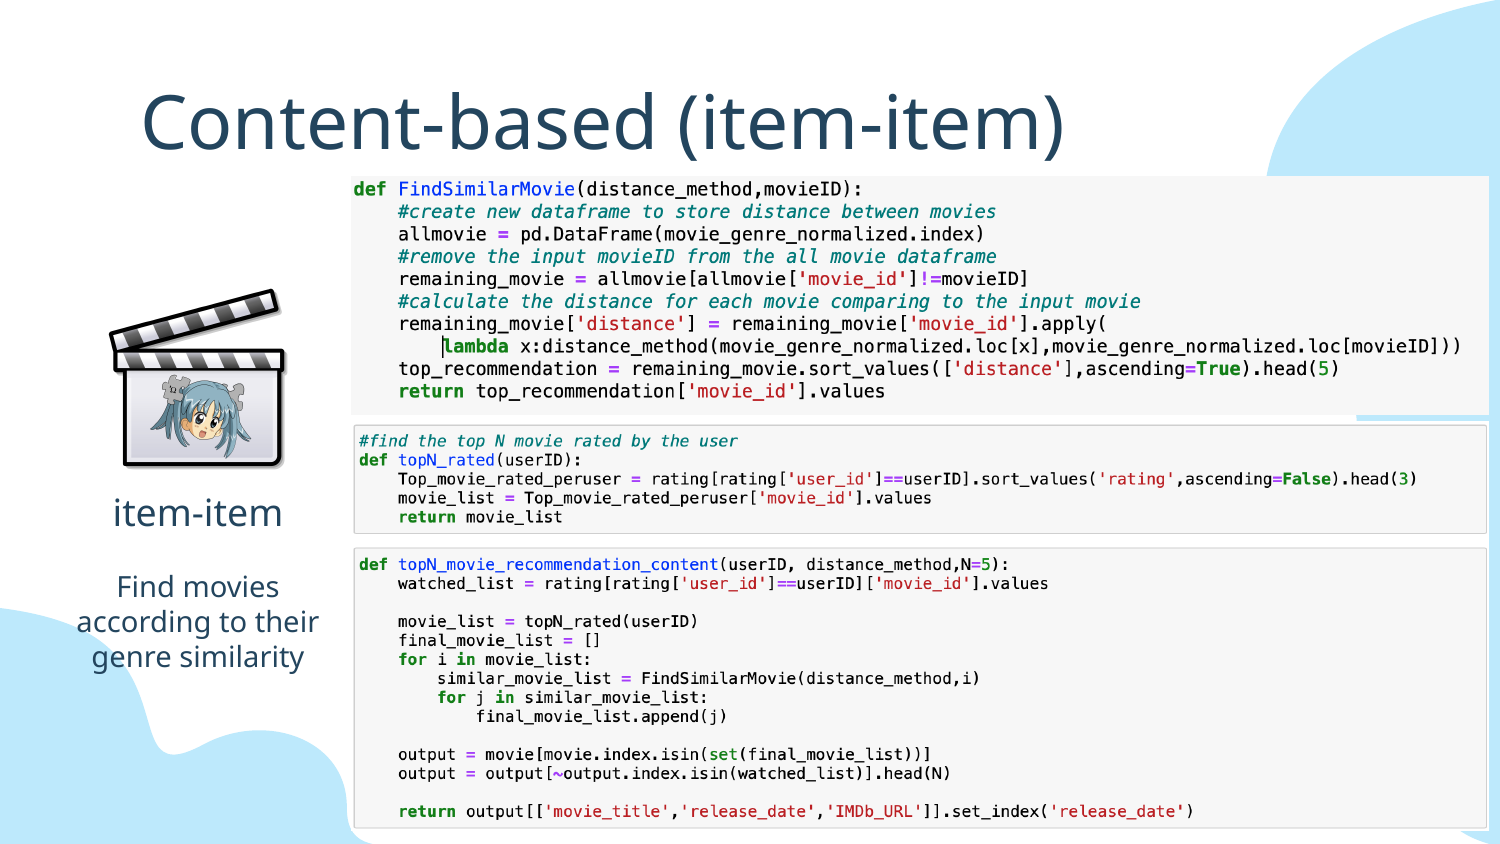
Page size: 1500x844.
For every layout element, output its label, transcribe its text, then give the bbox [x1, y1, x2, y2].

subtitle Find movies according to their genre similarity [31, 553, 346, 699]
picture [351, 176, 1489, 415]
picture [97, 278, 299, 480]
title Content-based (item-item) [125, 77, 1377, 177]
picture [351, 421, 1489, 831]
title item-item [31, 479, 346, 549]
